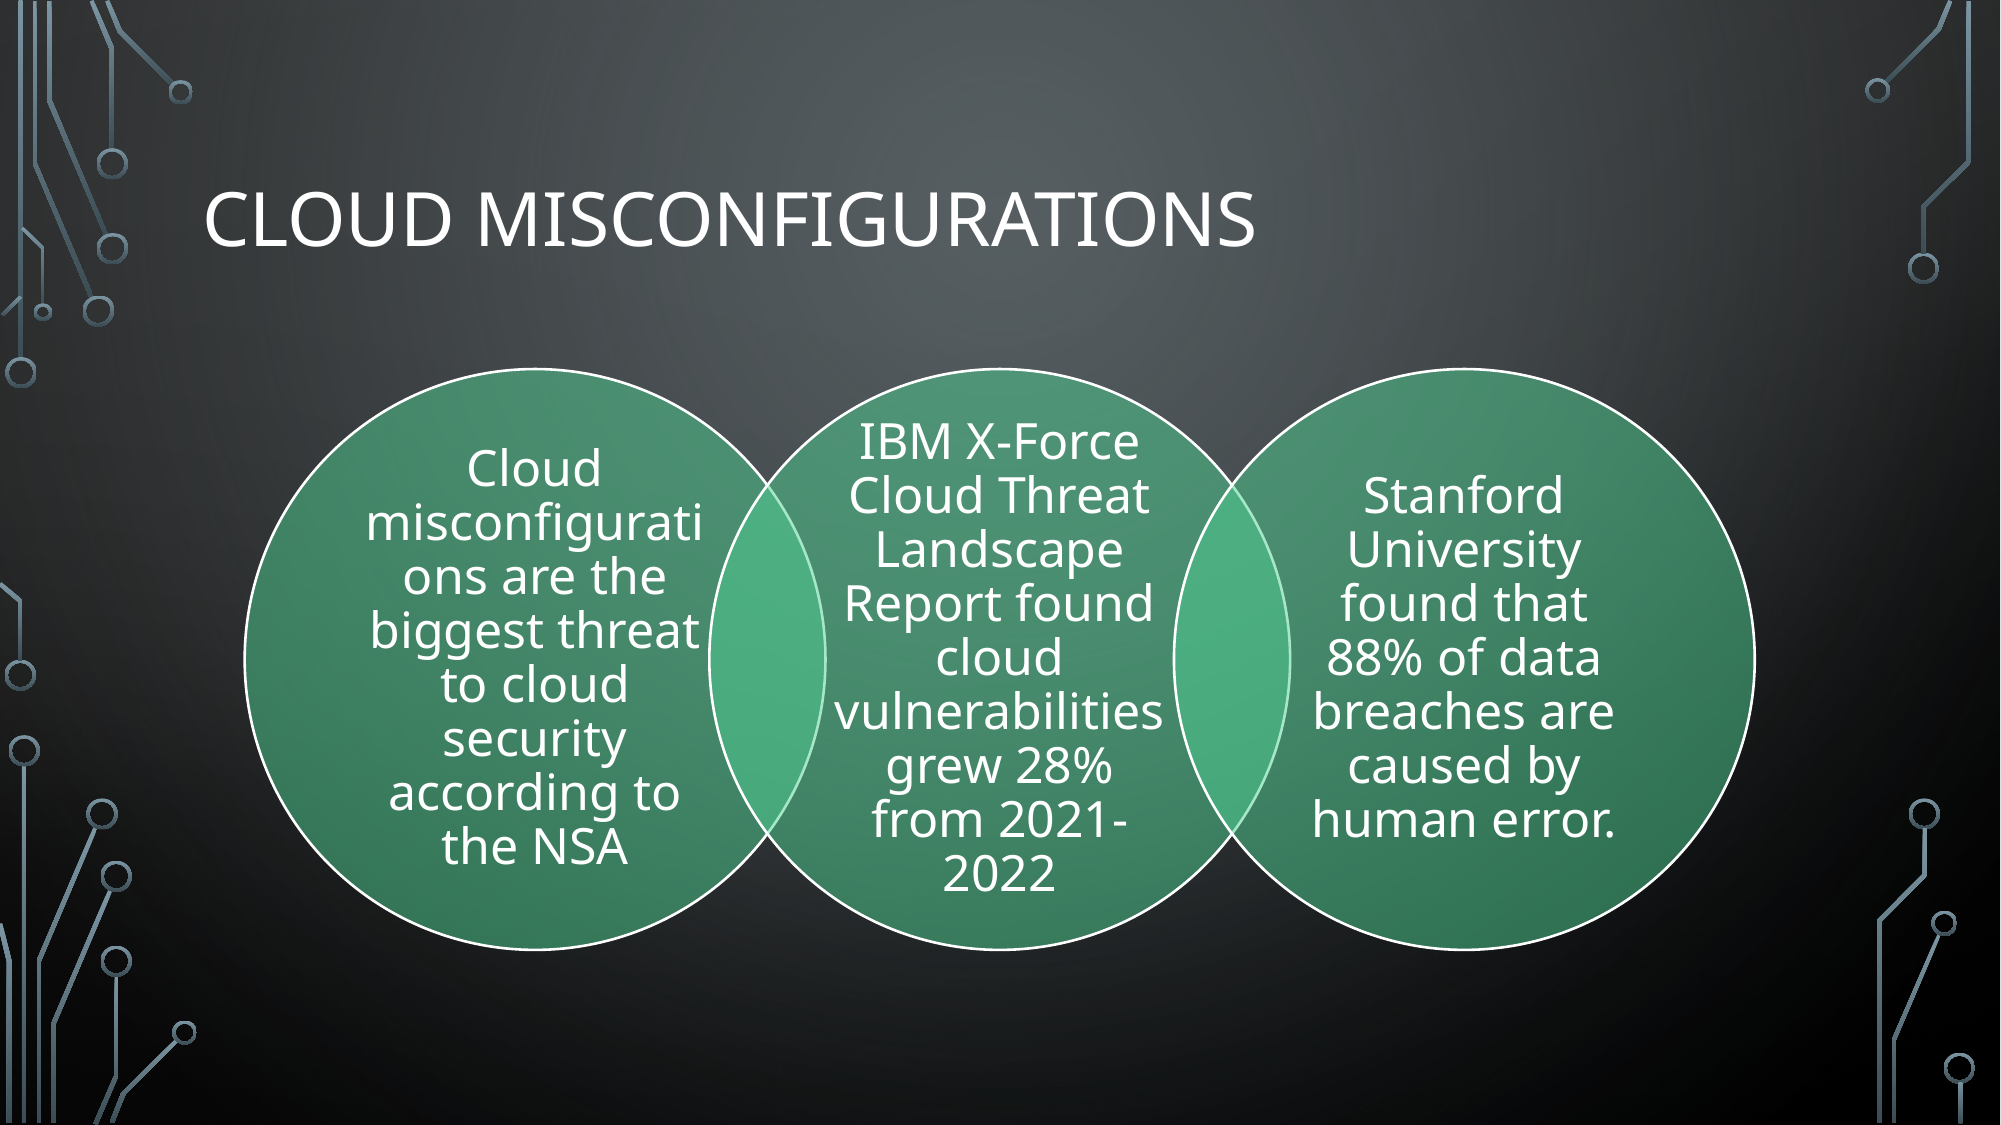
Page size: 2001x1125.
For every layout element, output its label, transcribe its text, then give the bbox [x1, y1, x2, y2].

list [186, 368, 1813, 951]
title Cloud Misconfigurations [187, 101, 1813, 344]
